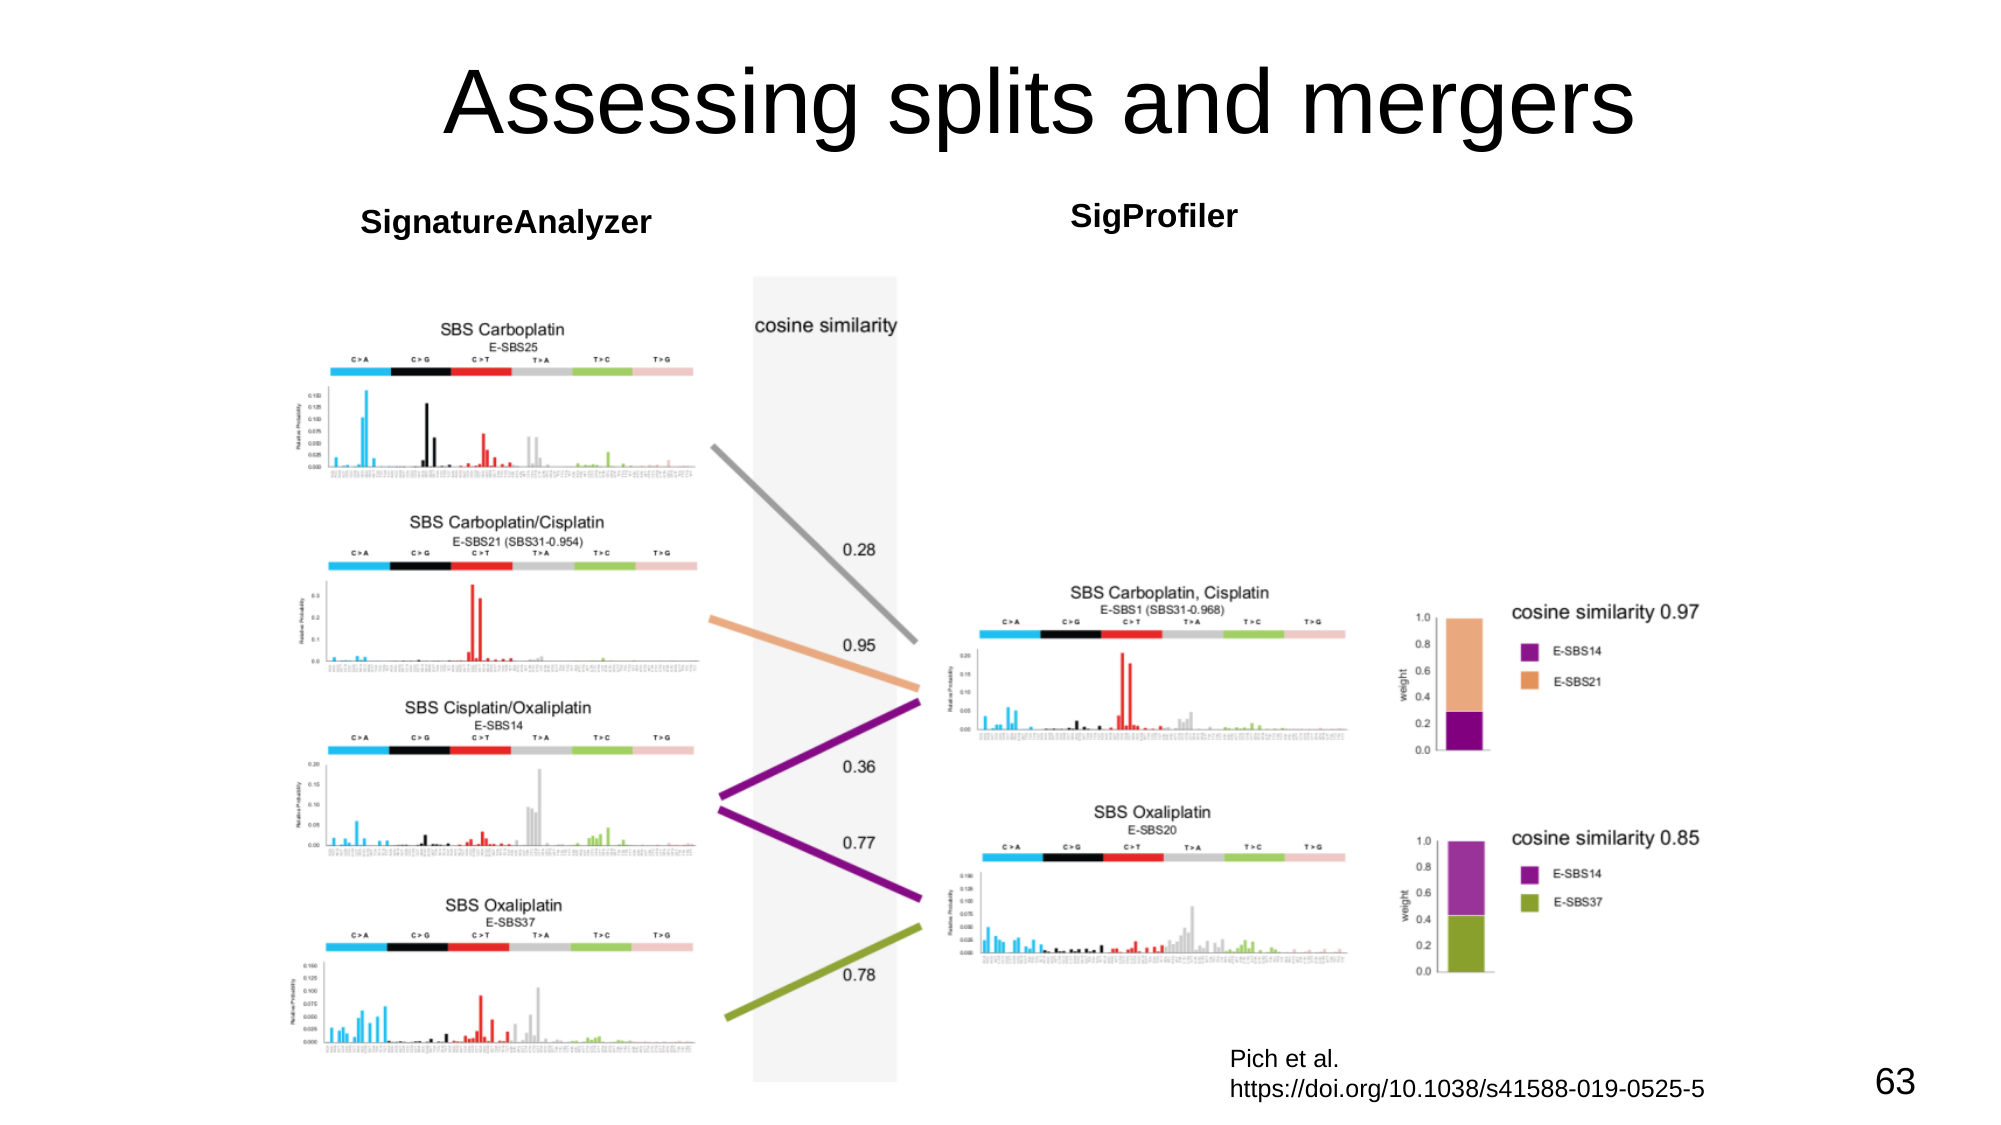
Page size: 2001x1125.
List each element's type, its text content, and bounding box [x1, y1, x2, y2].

text_box Assessing splits and mergers [141, 3, 1941, 191]
text_box Pich et al. https://doi.org/10.1038/s41588-019-0525-5 [1215, 1034, 1954, 1106]
picture [258, 273, 1744, 1082]
text_box SigProfiler [870, 186, 1440, 243]
text_box SignatureAnalyzer [221, 192, 791, 249]
text_box 63 [1859, 1049, 1941, 1125]
